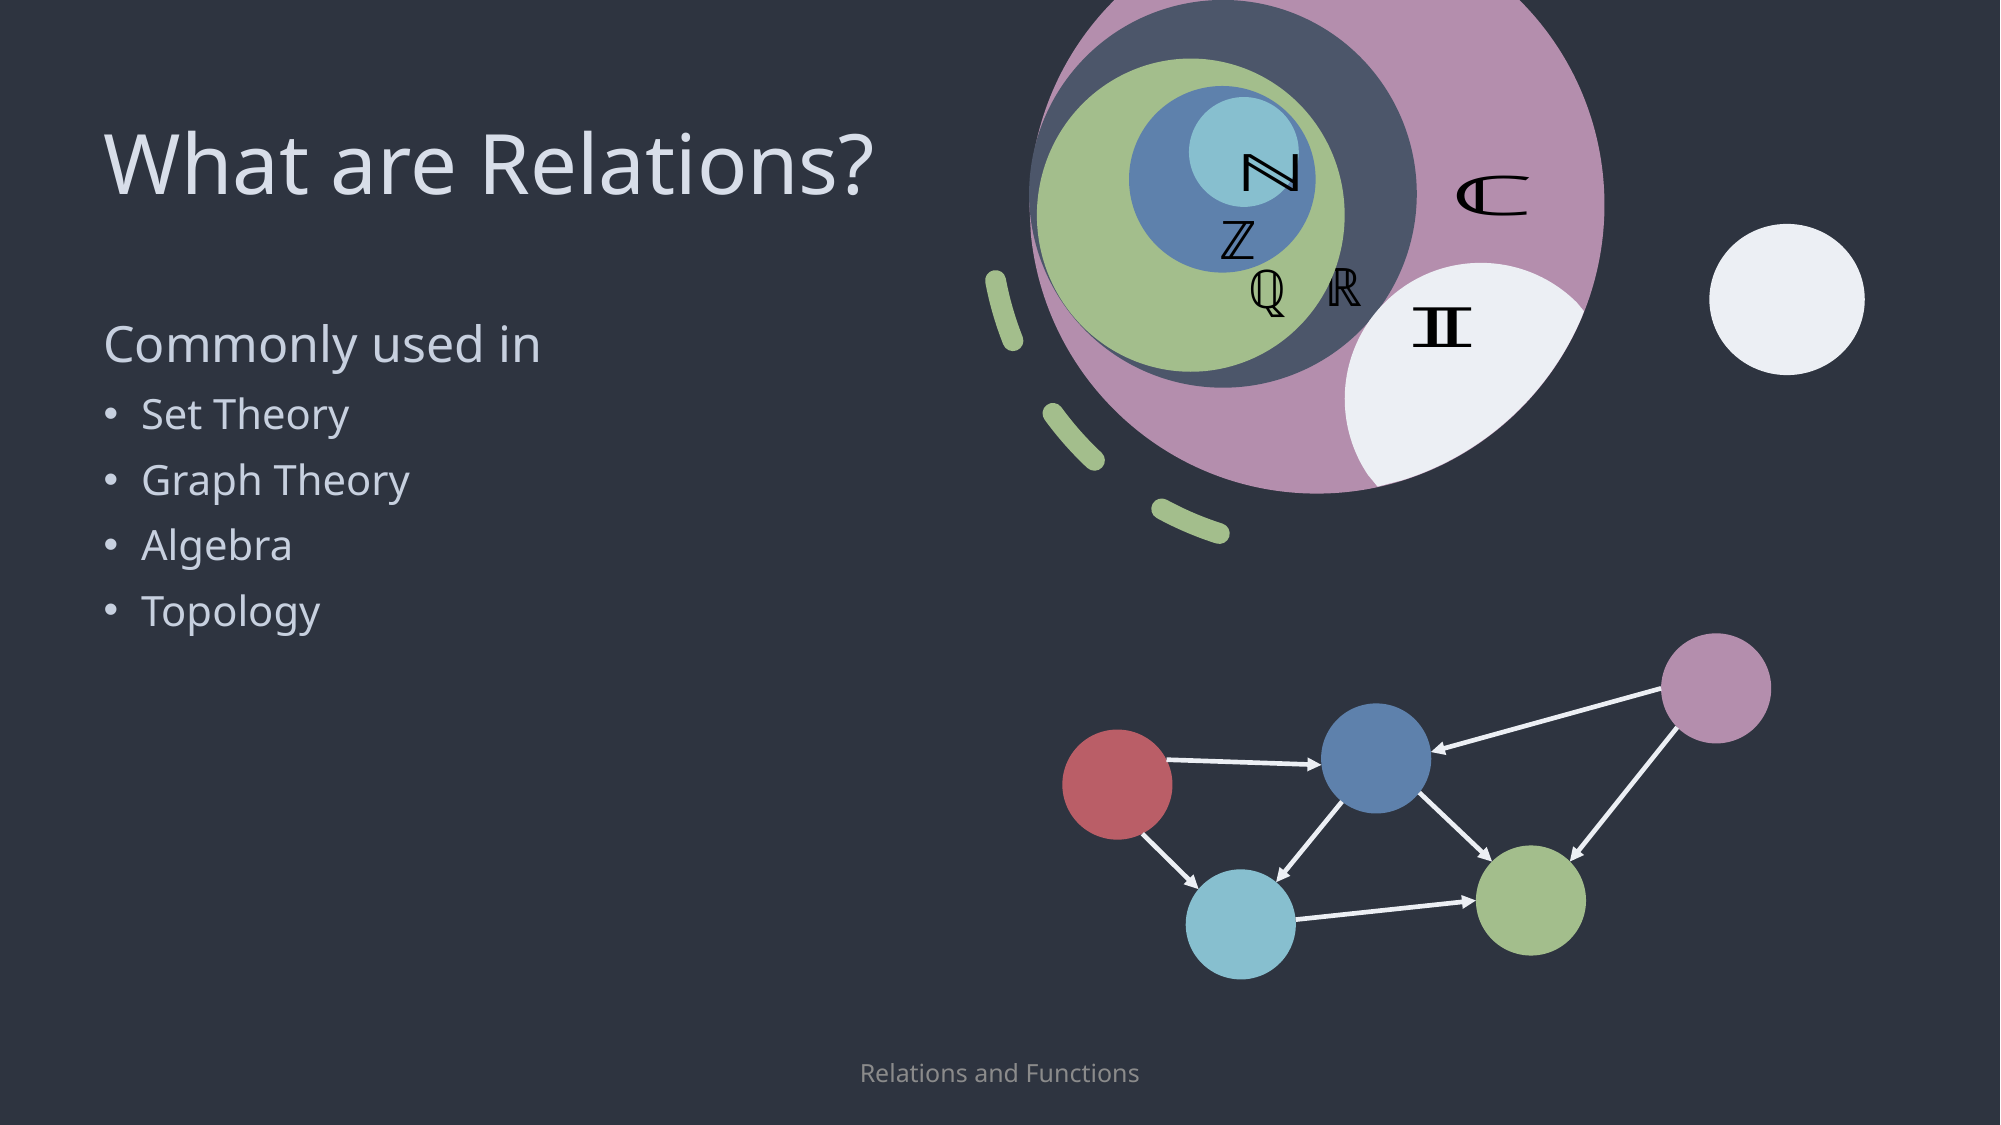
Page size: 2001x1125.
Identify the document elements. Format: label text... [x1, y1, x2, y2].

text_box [1276, 801, 1343, 883]
text_box [1184, 868, 1297, 981]
text_box [1708, 222, 1866, 377]
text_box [1036, 58, 1345, 372]
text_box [1430, 688, 1662, 752]
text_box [1188, 96, 1307, 207]
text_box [1344, 262, 1584, 487]
text_box [1321, 703, 1432, 814]
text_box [1142, 833, 1199, 889]
text_box [1474, 844, 1588, 957]
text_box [1295, 900, 1476, 920]
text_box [1569, 727, 1678, 862]
text_box [1660, 632, 1773, 745]
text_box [1128, 85, 1316, 273]
title What are Relations? [88, 58, 973, 276]
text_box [1166, 759, 1322, 765]
text_box [1061, 728, 1174, 841]
footer Relations and Functions [662, 1042, 1338, 1103]
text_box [1029, 0, 1605, 494]
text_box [1419, 792, 1492, 862]
list Commonly used in Set Theory Graph Theory Algebra Topology [88, 299, 973, 1014]
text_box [1029, 0, 1417, 388]
